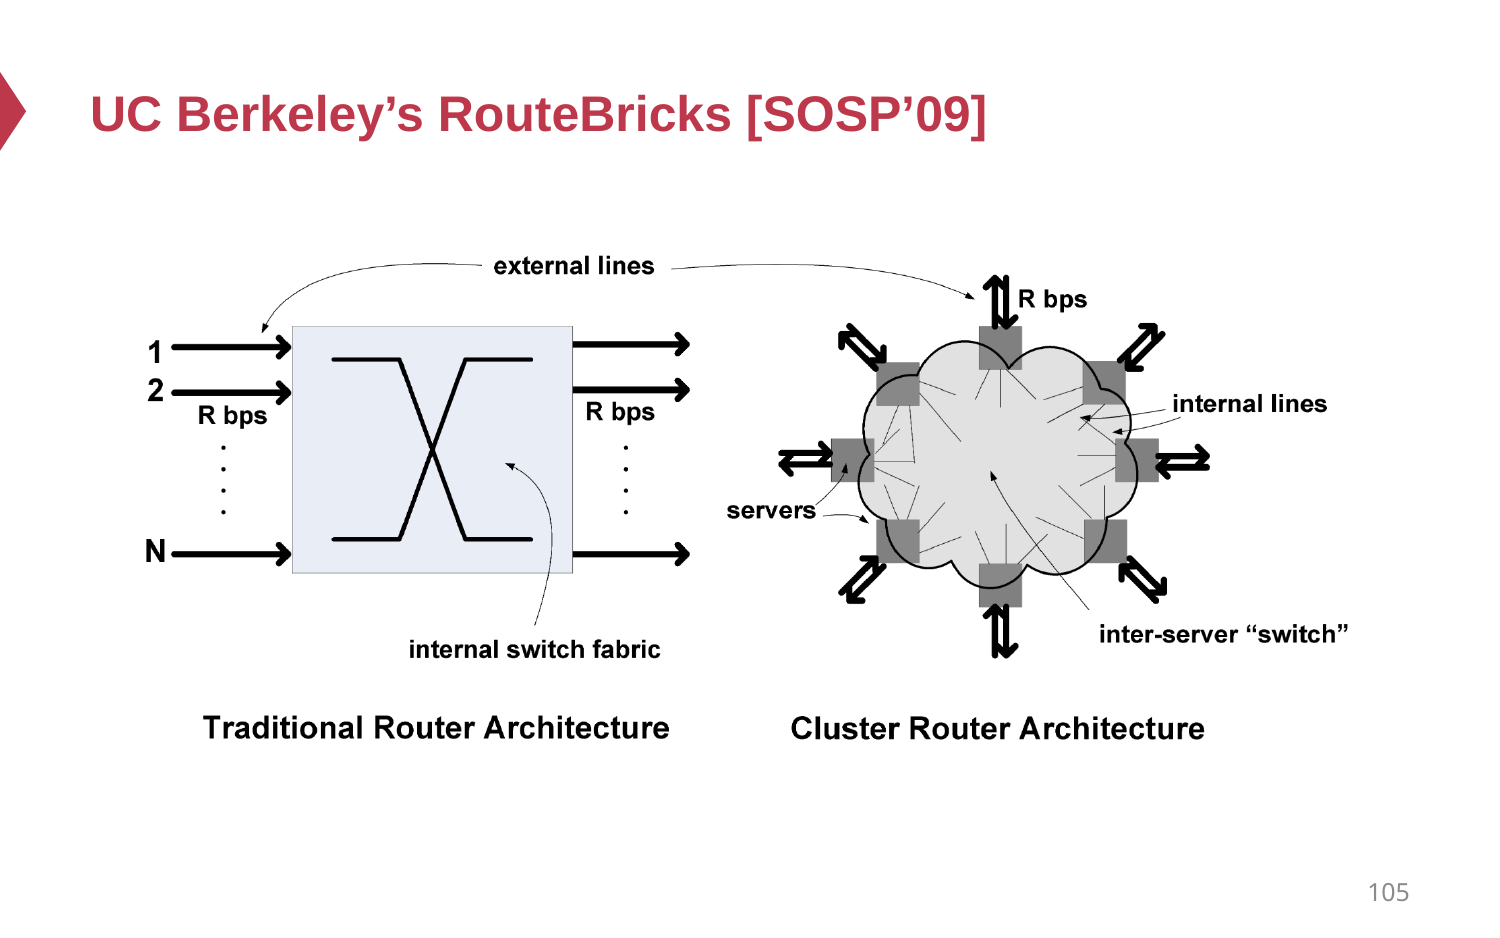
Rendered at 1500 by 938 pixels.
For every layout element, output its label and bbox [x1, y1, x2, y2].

picture [112, 208, 1388, 782]
slide_number [1074, 868, 1425, 919]
title [75, 37, 1425, 186]
